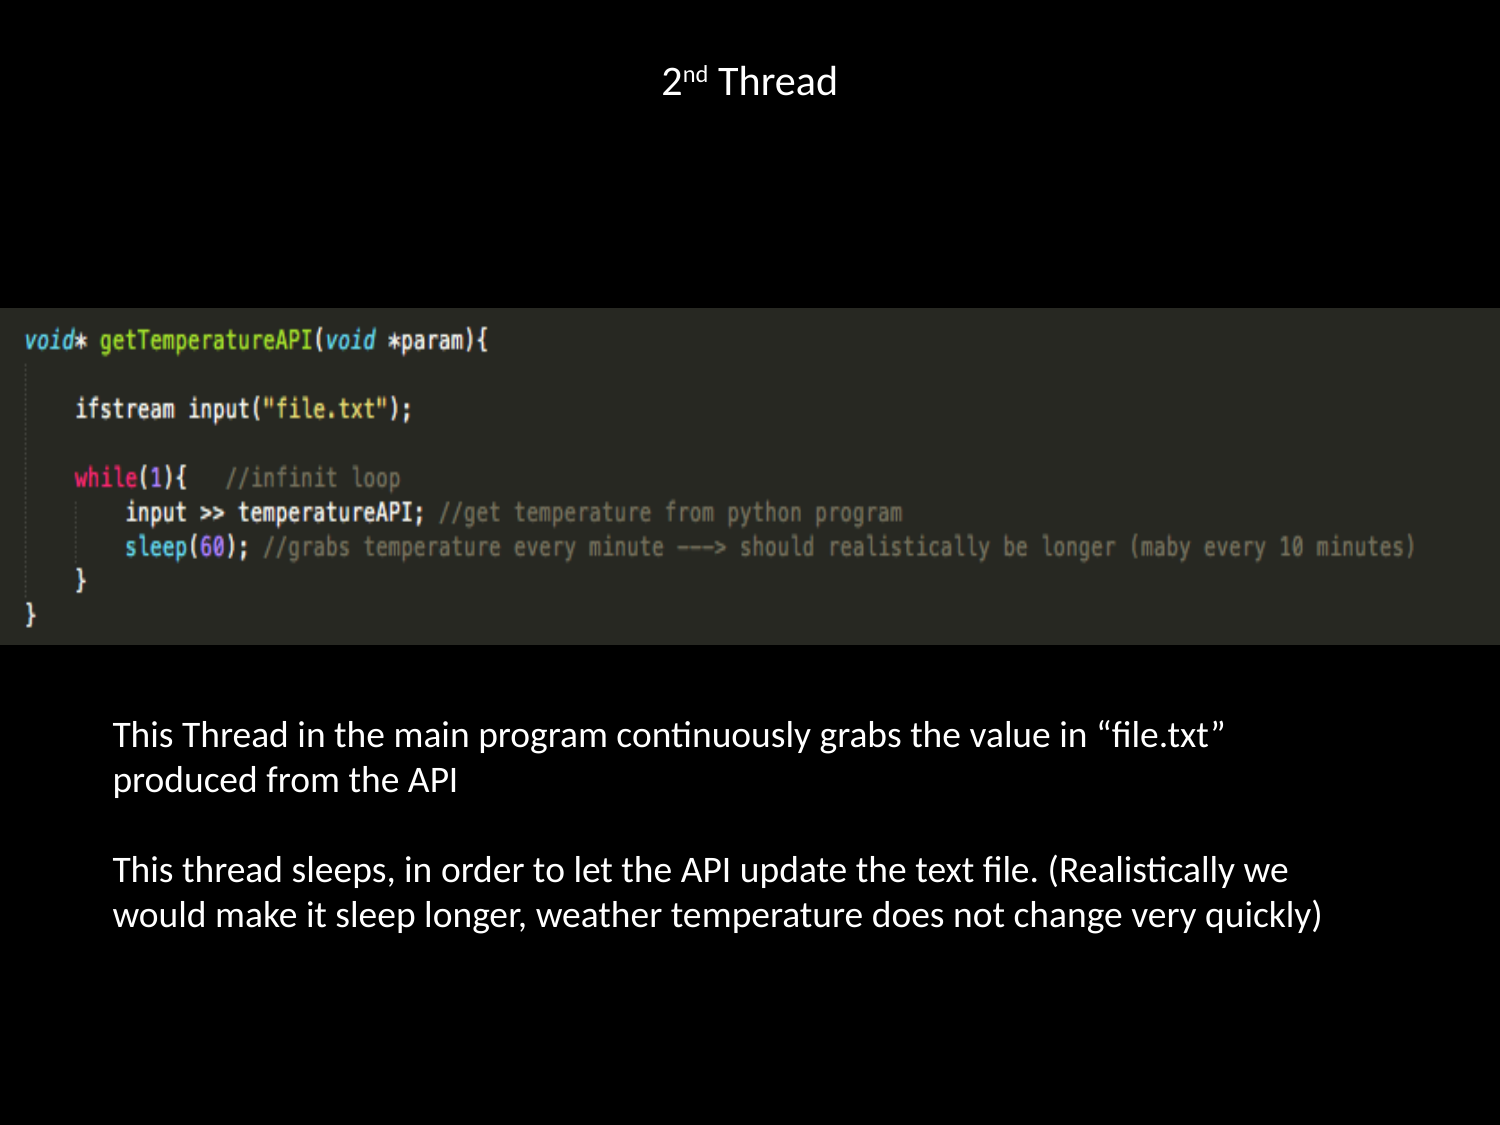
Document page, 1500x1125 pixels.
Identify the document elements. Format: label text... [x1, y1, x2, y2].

picture [0, 308, 1500, 645]
title 2nd Thread [75, 45, 1425, 112]
text_box This Thread in the main program continuously grabs the value in “file.txt” produced from the API This thread sleeps, in order to let the API update the text file. (Realistically we would make it sleep longer, weather temperature does not change very quickly) [97, 702, 1383, 943]
